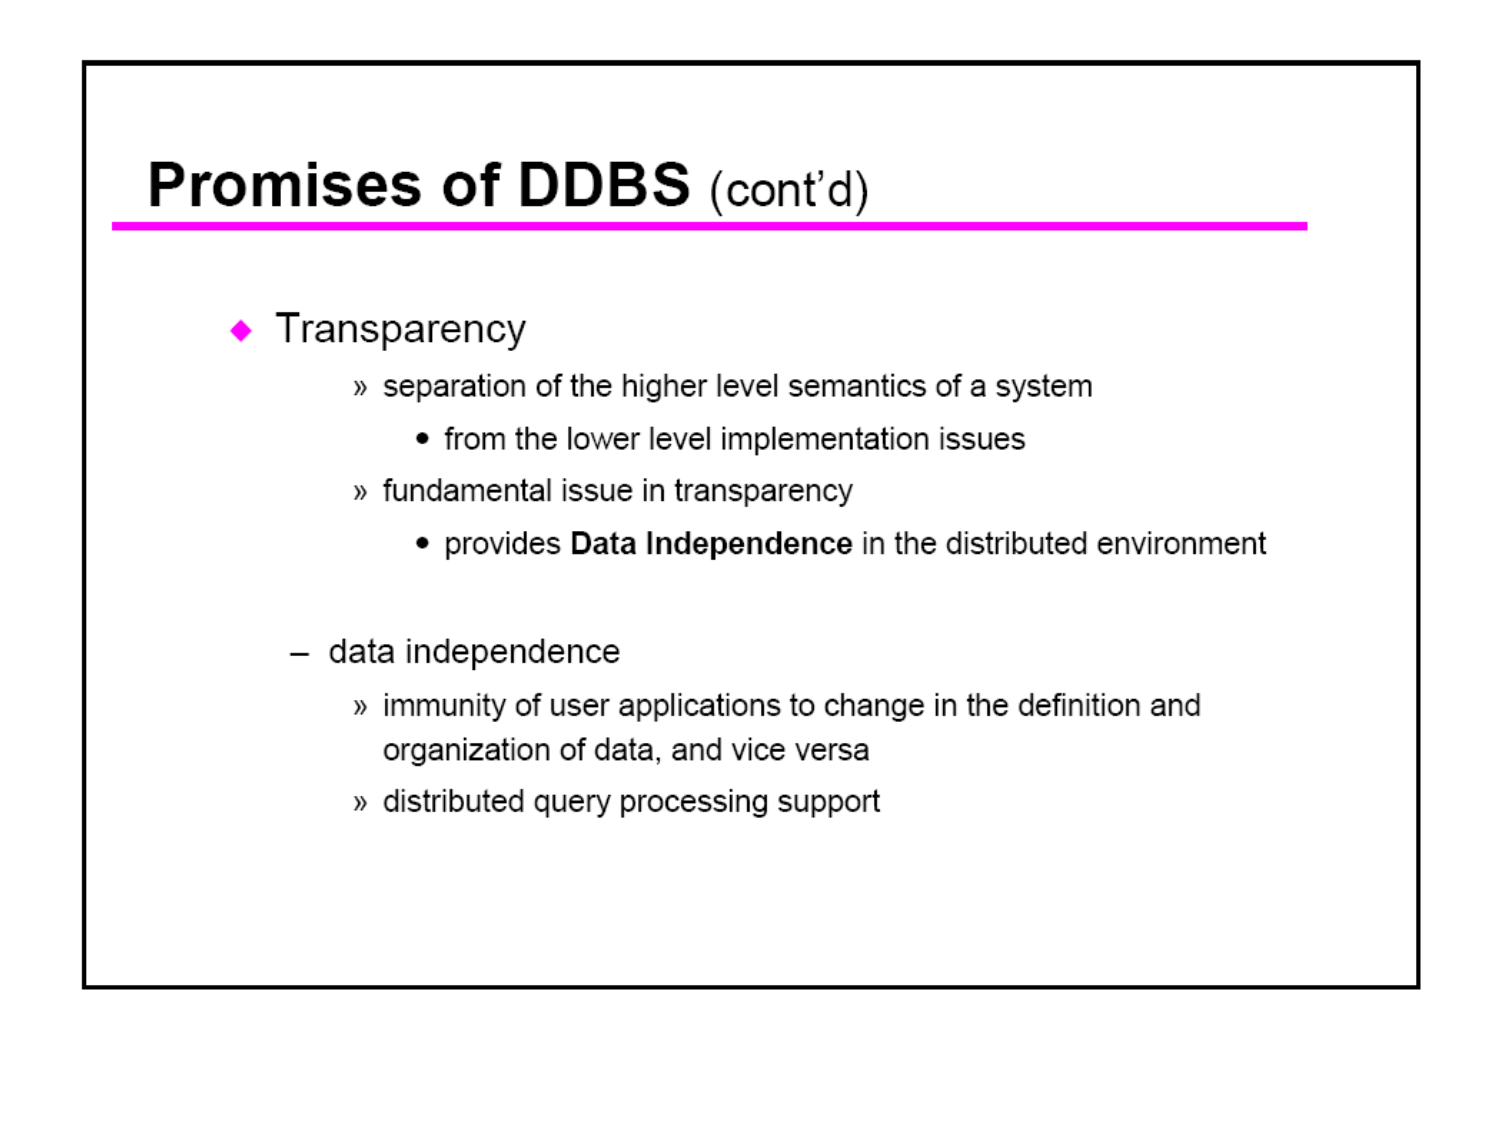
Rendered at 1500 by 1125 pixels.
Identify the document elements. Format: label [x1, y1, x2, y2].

list [74, 56, 1426, 994]
